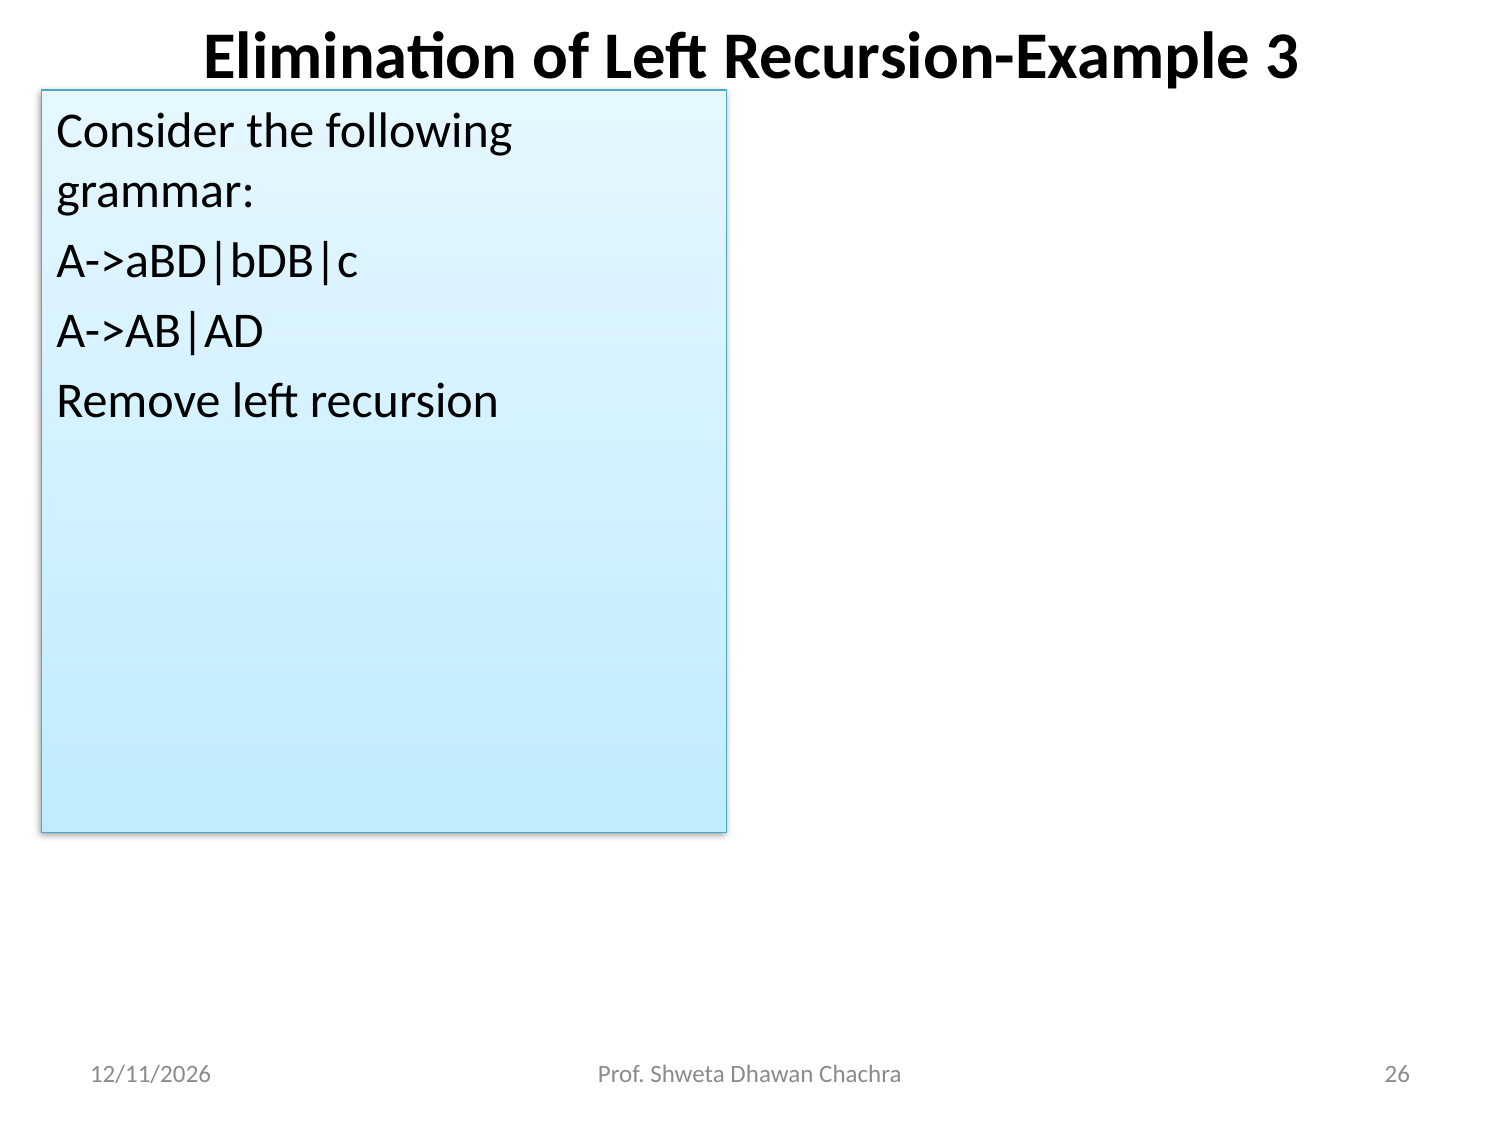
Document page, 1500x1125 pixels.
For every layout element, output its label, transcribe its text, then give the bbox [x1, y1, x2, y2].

list Consider the following grammar: A->aBD|bDB|c A->AB|AD Remove left recursion [41, 89, 727, 833]
title Elimination of Left Recursion-Example 3 [76, 5, 1427, 98]
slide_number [75, 1042, 425, 1103]
slide_number 26 [1074, 1042, 1425, 1103]
footer Prof. Shweta Dhawan Chachra [512, 1042, 988, 1103]
